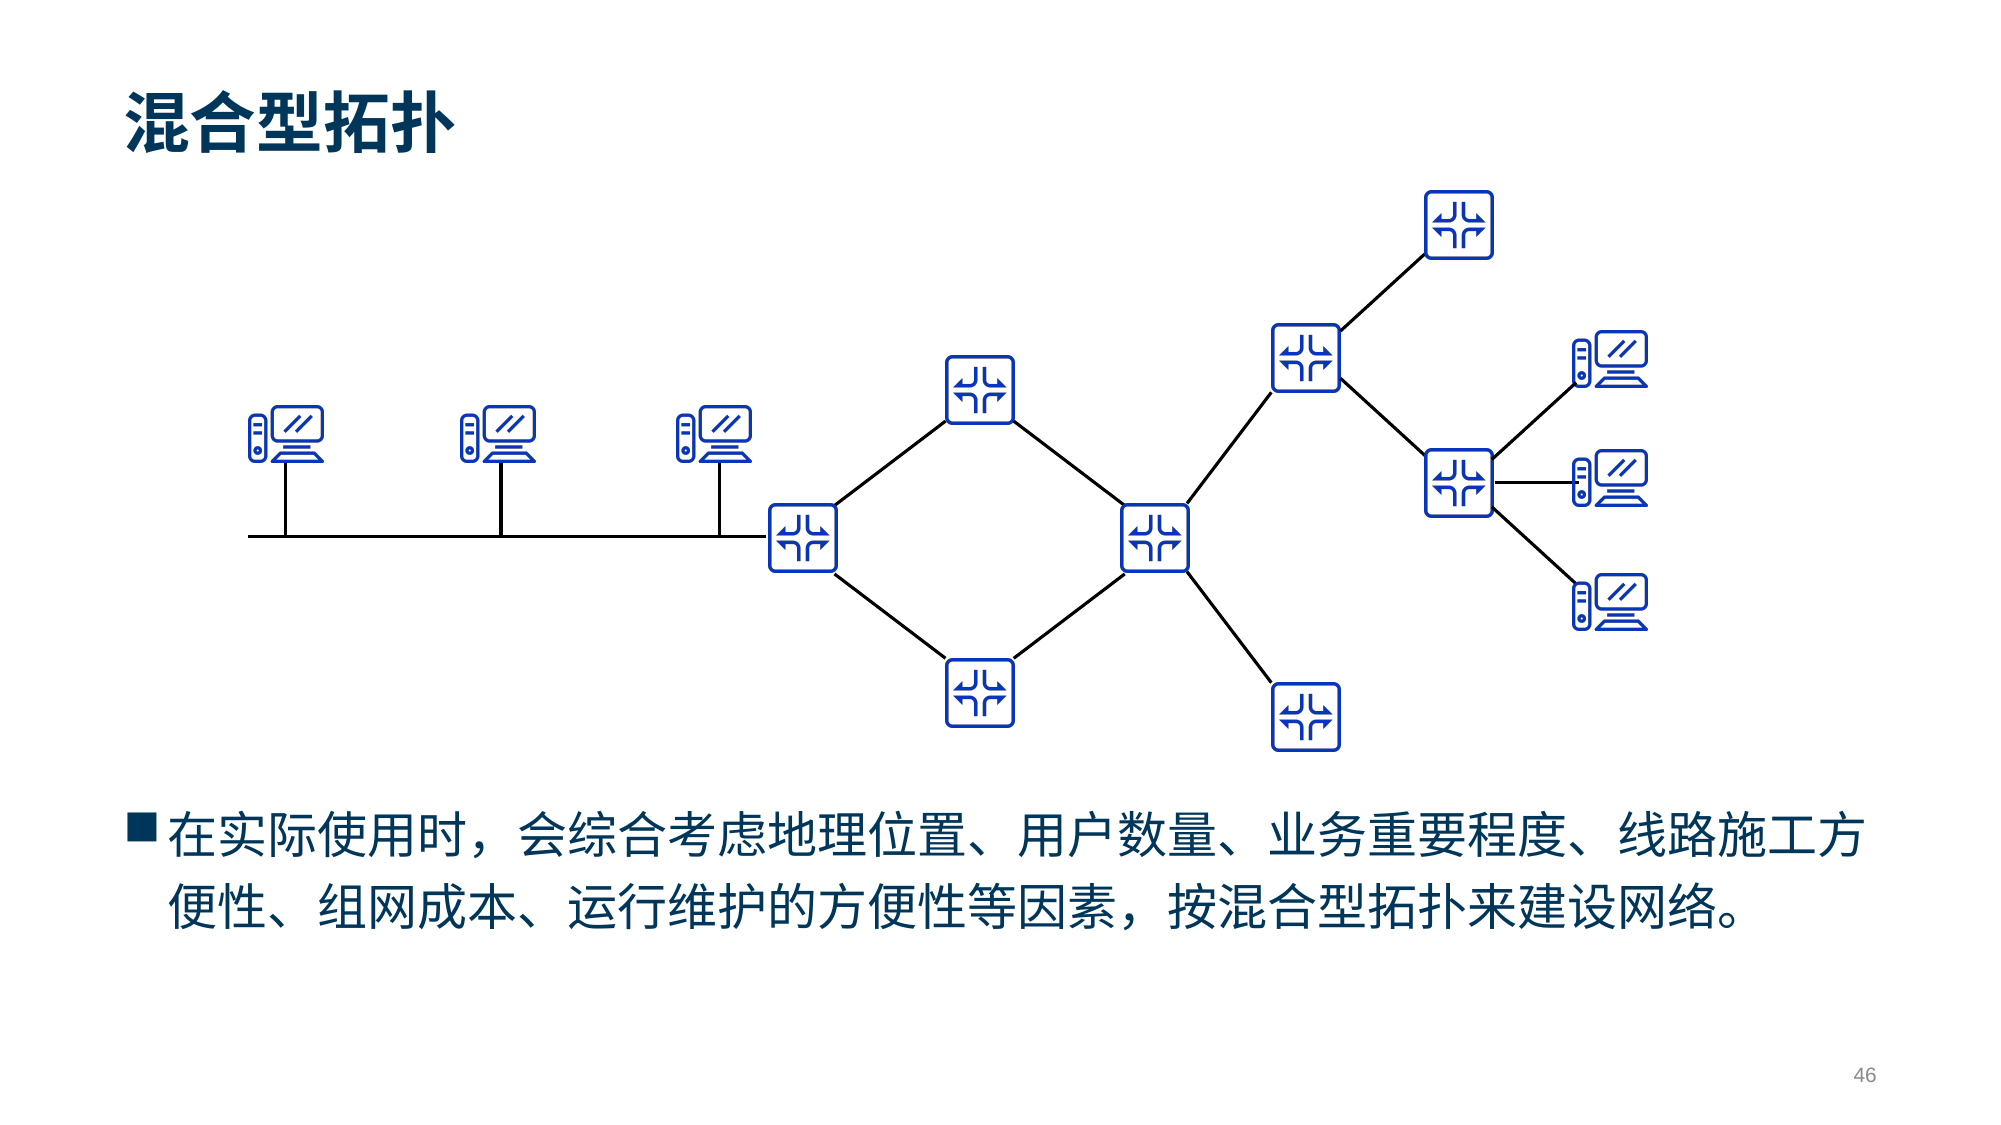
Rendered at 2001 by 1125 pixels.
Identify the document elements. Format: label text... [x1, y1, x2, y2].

picture [1424, 190, 1495, 260]
picture [676, 405, 752, 463]
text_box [1434, 439, 1637, 527]
picture [1571, 449, 1648, 508]
picture [768, 503, 838, 573]
picture [1271, 323, 1281, 393]
list 在实际使用时，会综合考虑地理位置、用户数量、业务重要程度、线路施工方便性、组网成本、运行维护的方便性等因素，按混合型拓扑来建设网络。 [108, 783, 1890, 1007]
title 混合型拓扑 [108, 21, 1890, 169]
picture [247, 405, 324, 463]
picture [945, 659, 1015, 728]
picture [945, 355, 1015, 421]
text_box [1281, 312, 1484, 397]
picture [1571, 330, 1648, 388]
slide_number 46 [1759, 1051, 1892, 1097]
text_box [834, 573, 1125, 659]
picture [1271, 682, 1341, 752]
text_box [1083, 495, 1375, 580]
picture [1424, 448, 1434, 518]
picture [460, 405, 536, 463]
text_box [834, 421, 1125, 506]
picture [1571, 573, 1648, 632]
